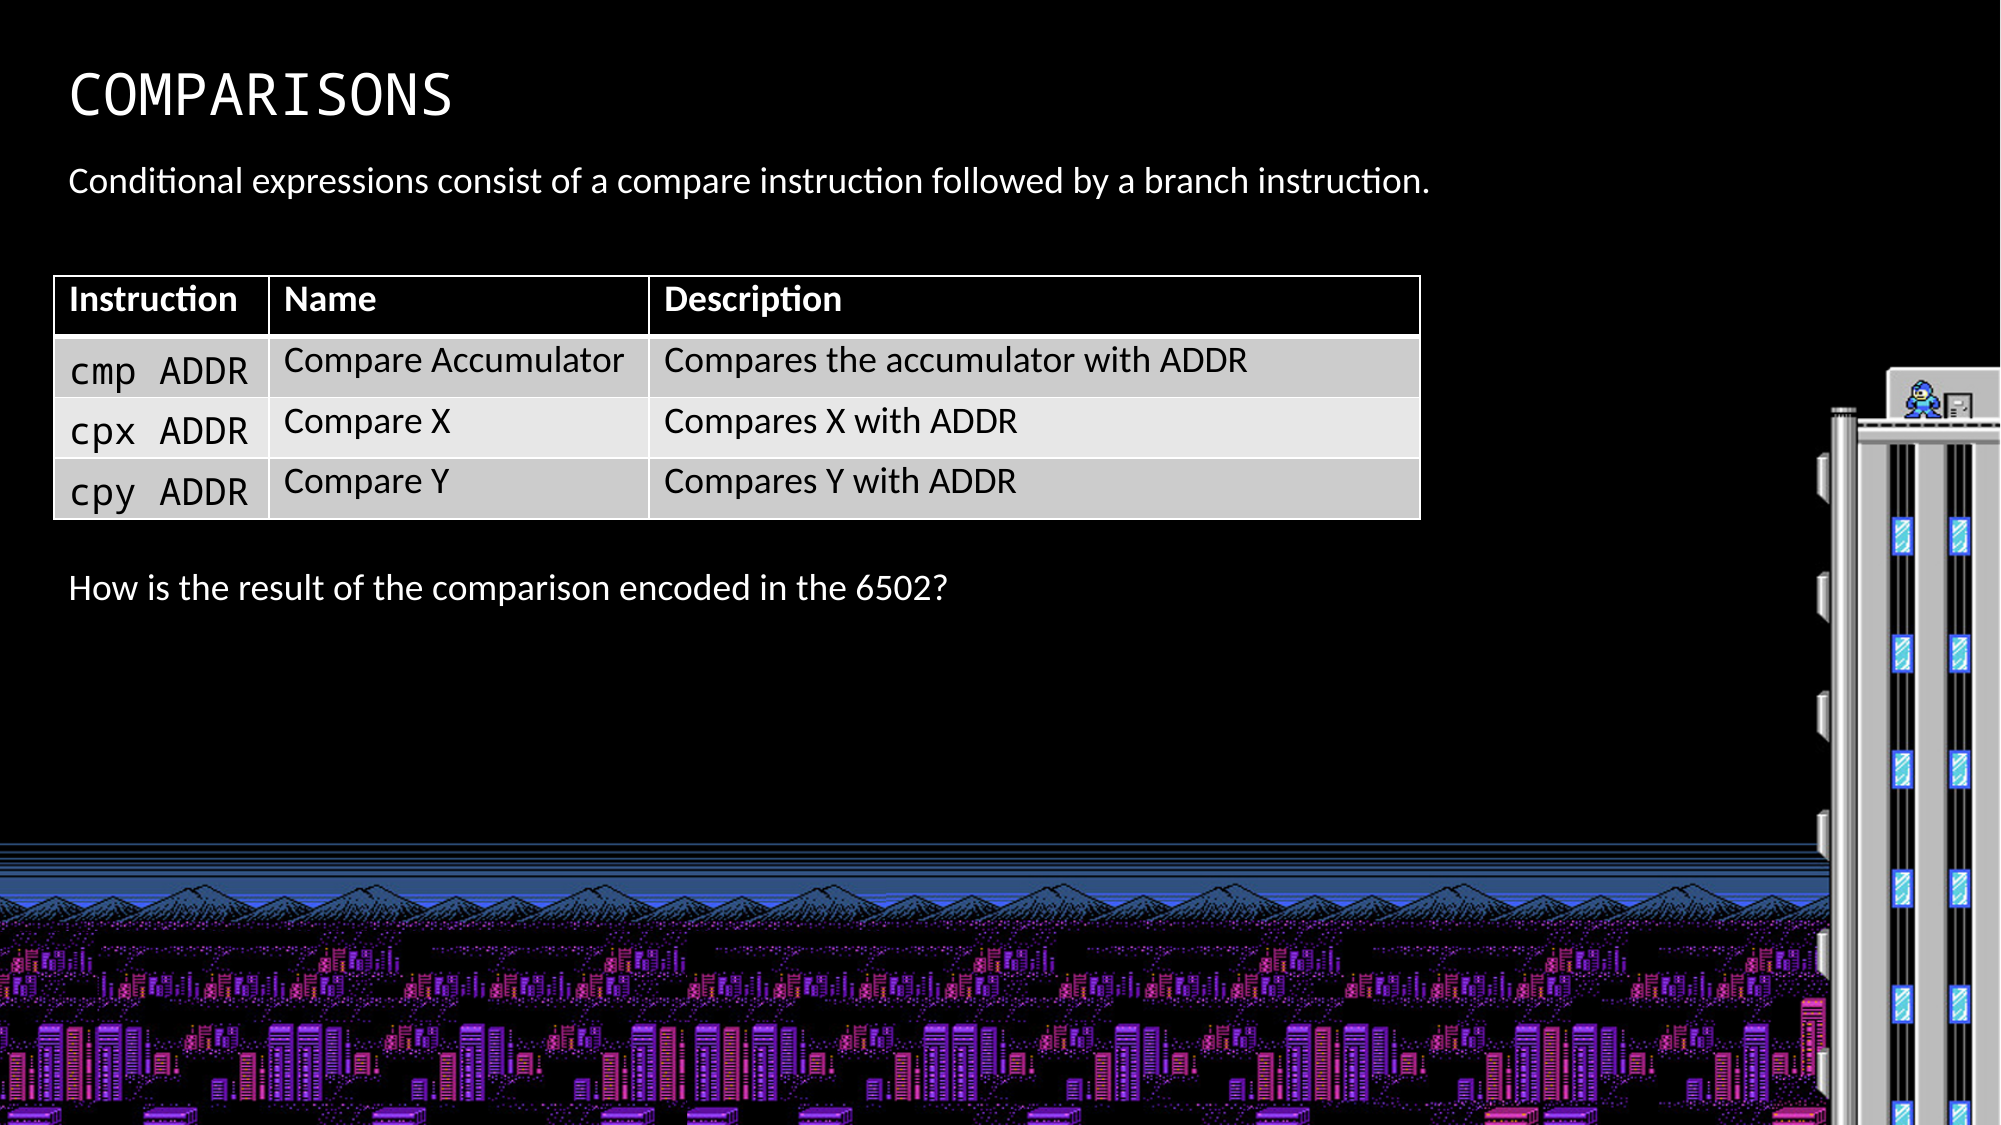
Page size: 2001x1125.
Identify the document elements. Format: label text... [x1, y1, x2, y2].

table_cell Compares X with ADDR [650, 398, 1419, 457]
table_header Name [270, 277, 648, 334]
text_box How is the result of the comparison encoded in the 6502? [54, 555, 1794, 616]
table_cell Compare Y [270, 459, 648, 518]
text_box Conditional expressions consist of a compare instruction followed by a branch instruction. [54, 148, 1794, 209]
table_cell Compare X [270, 398, 648, 457]
text_box COMPARISONS [54, 49, 1814, 135]
table_cell cpy ADDR [55, 459, 268, 518]
table_cell Compare Accumulator [270, 339, 648, 397]
table_cell Compares Y with ADDR [650, 459, 1419, 518]
table_header Instruction [55, 277, 268, 334]
table_header Description [650, 277, 1419, 334]
table_cell cmp ADDR [55, 339, 268, 397]
table_cell cpx ADDR [55, 398, 268, 457]
table_cell Compares the accumulator with ADDR [650, 339, 1419, 397]
picture [0, 0, 2001, 1125]
